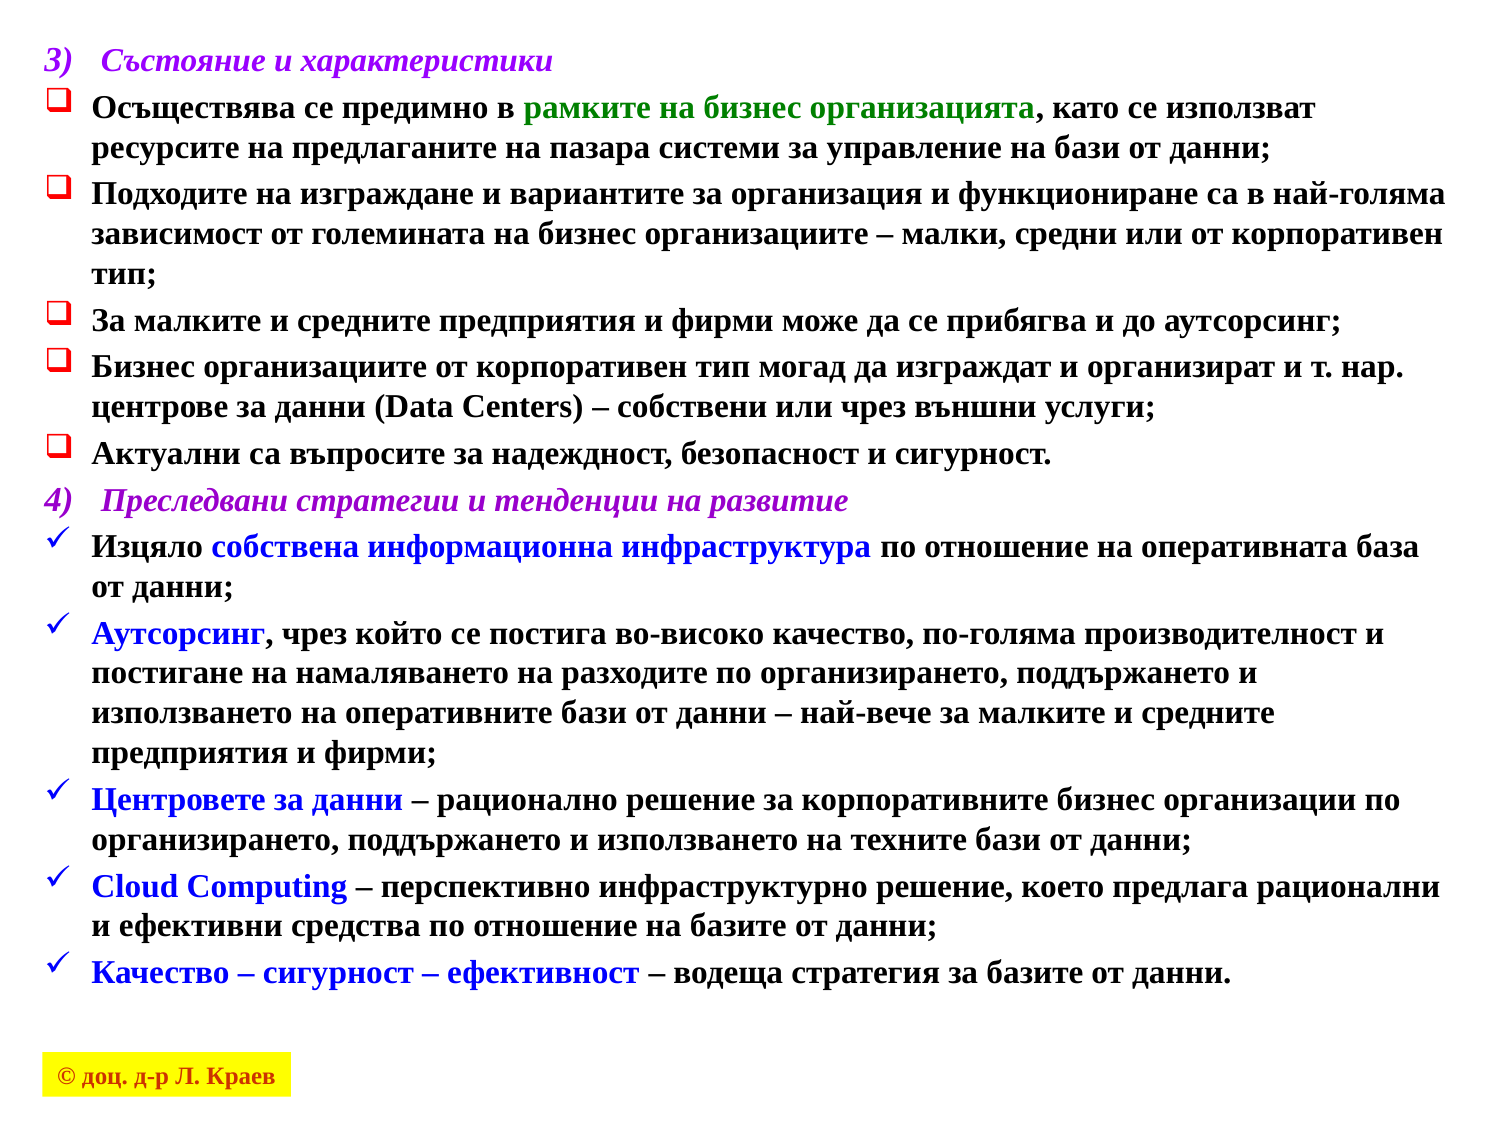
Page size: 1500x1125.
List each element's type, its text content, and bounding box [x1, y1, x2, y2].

subtitle Състояние и характеристики Осъществява се предимно в рамките на бизнес организацията, като се използват ресурсите на предлаганите на пазара системи за управление на бази от данни; Подходите на изграждане и вариантите за организация и функциониране са в най-голяма зависимост от големината на бизнес организациите – малки, средни или от корпоративен тип; За малките и средните предприятия и фирми може да се прибягва и до аутсорсинг; Бизнес организациите от корпоративен тип могад да изграждат и организират и т. нар. центрове за данни (Data Centers) – собствени или чрез външни услуги; Актуални са въпросите за надеждност, безопасност и сигурност. Преследвани стратегии и тенденции на развитие Изцяло собствена информационна инфраструктура по отношение на оперативната база от данни; Аутсорсинг, чрез който се постига во-високо качество, по-голяма производителност и постигане на намаляването на разходите по организирането, поддържането и използването на оперативните бази от данни – най-вече за малките и средните предприятия и фирми; Центровете за данни – рационално решение за корпоративните бизнес организации по организирането, поддържането и използването на техните бази от данни; Cloud Computing – перспективно инфраструктурно решение, което предлага рационални и ефективни средства по отношение на базите от данни; Качество – сигурност – ефективност – водеща стратегия за базите от данни. [29, 30, 1471, 1012]
text_box © доц. д-р Л. Краев [42, 1052, 291, 1097]
